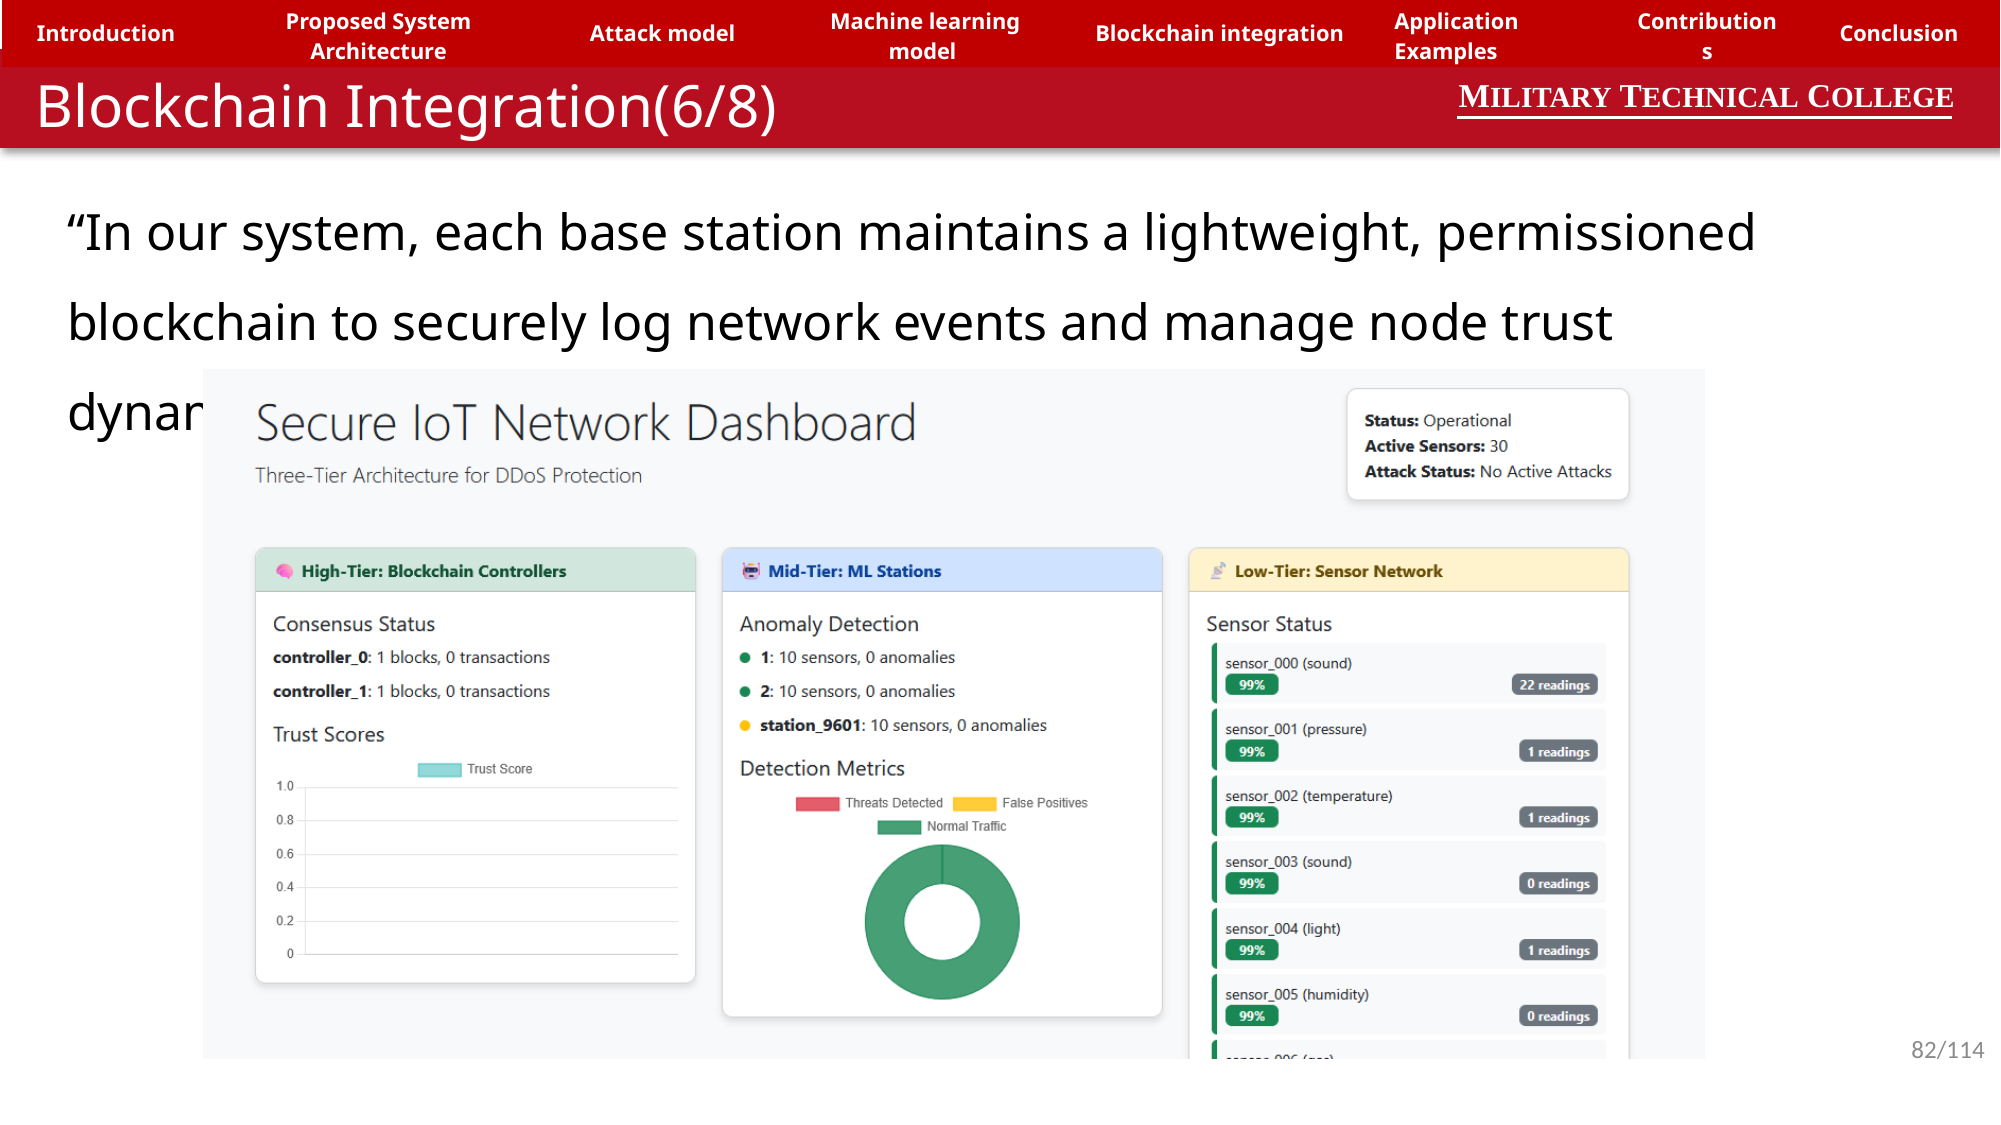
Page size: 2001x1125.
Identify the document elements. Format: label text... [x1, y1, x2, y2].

table_header Introduction [2, 0, 211, 49]
table_header Attack model [546, 0, 785, 49]
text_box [1443, 66, 2000, 123]
picture [203, 369, 1705, 1059]
table_header Contributions [1618, 0, 1797, 49]
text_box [0, 49, 2000, 148]
table_header Proposed System Architecture [211, 0, 546, 49]
table_header Application Examples [1379, 0, 1618, 49]
table_header Blockchain integration [1066, 0, 1379, 49]
table_header Machine learning model [785, 0, 1066, 49]
text_box “In our system, each base station maintains a lightweight, permissioned blockchain to securely log network events and manage node trust dynamically.” [52, 162, 1855, 448]
table_header Conclusion [1797, 0, 2000, 49]
